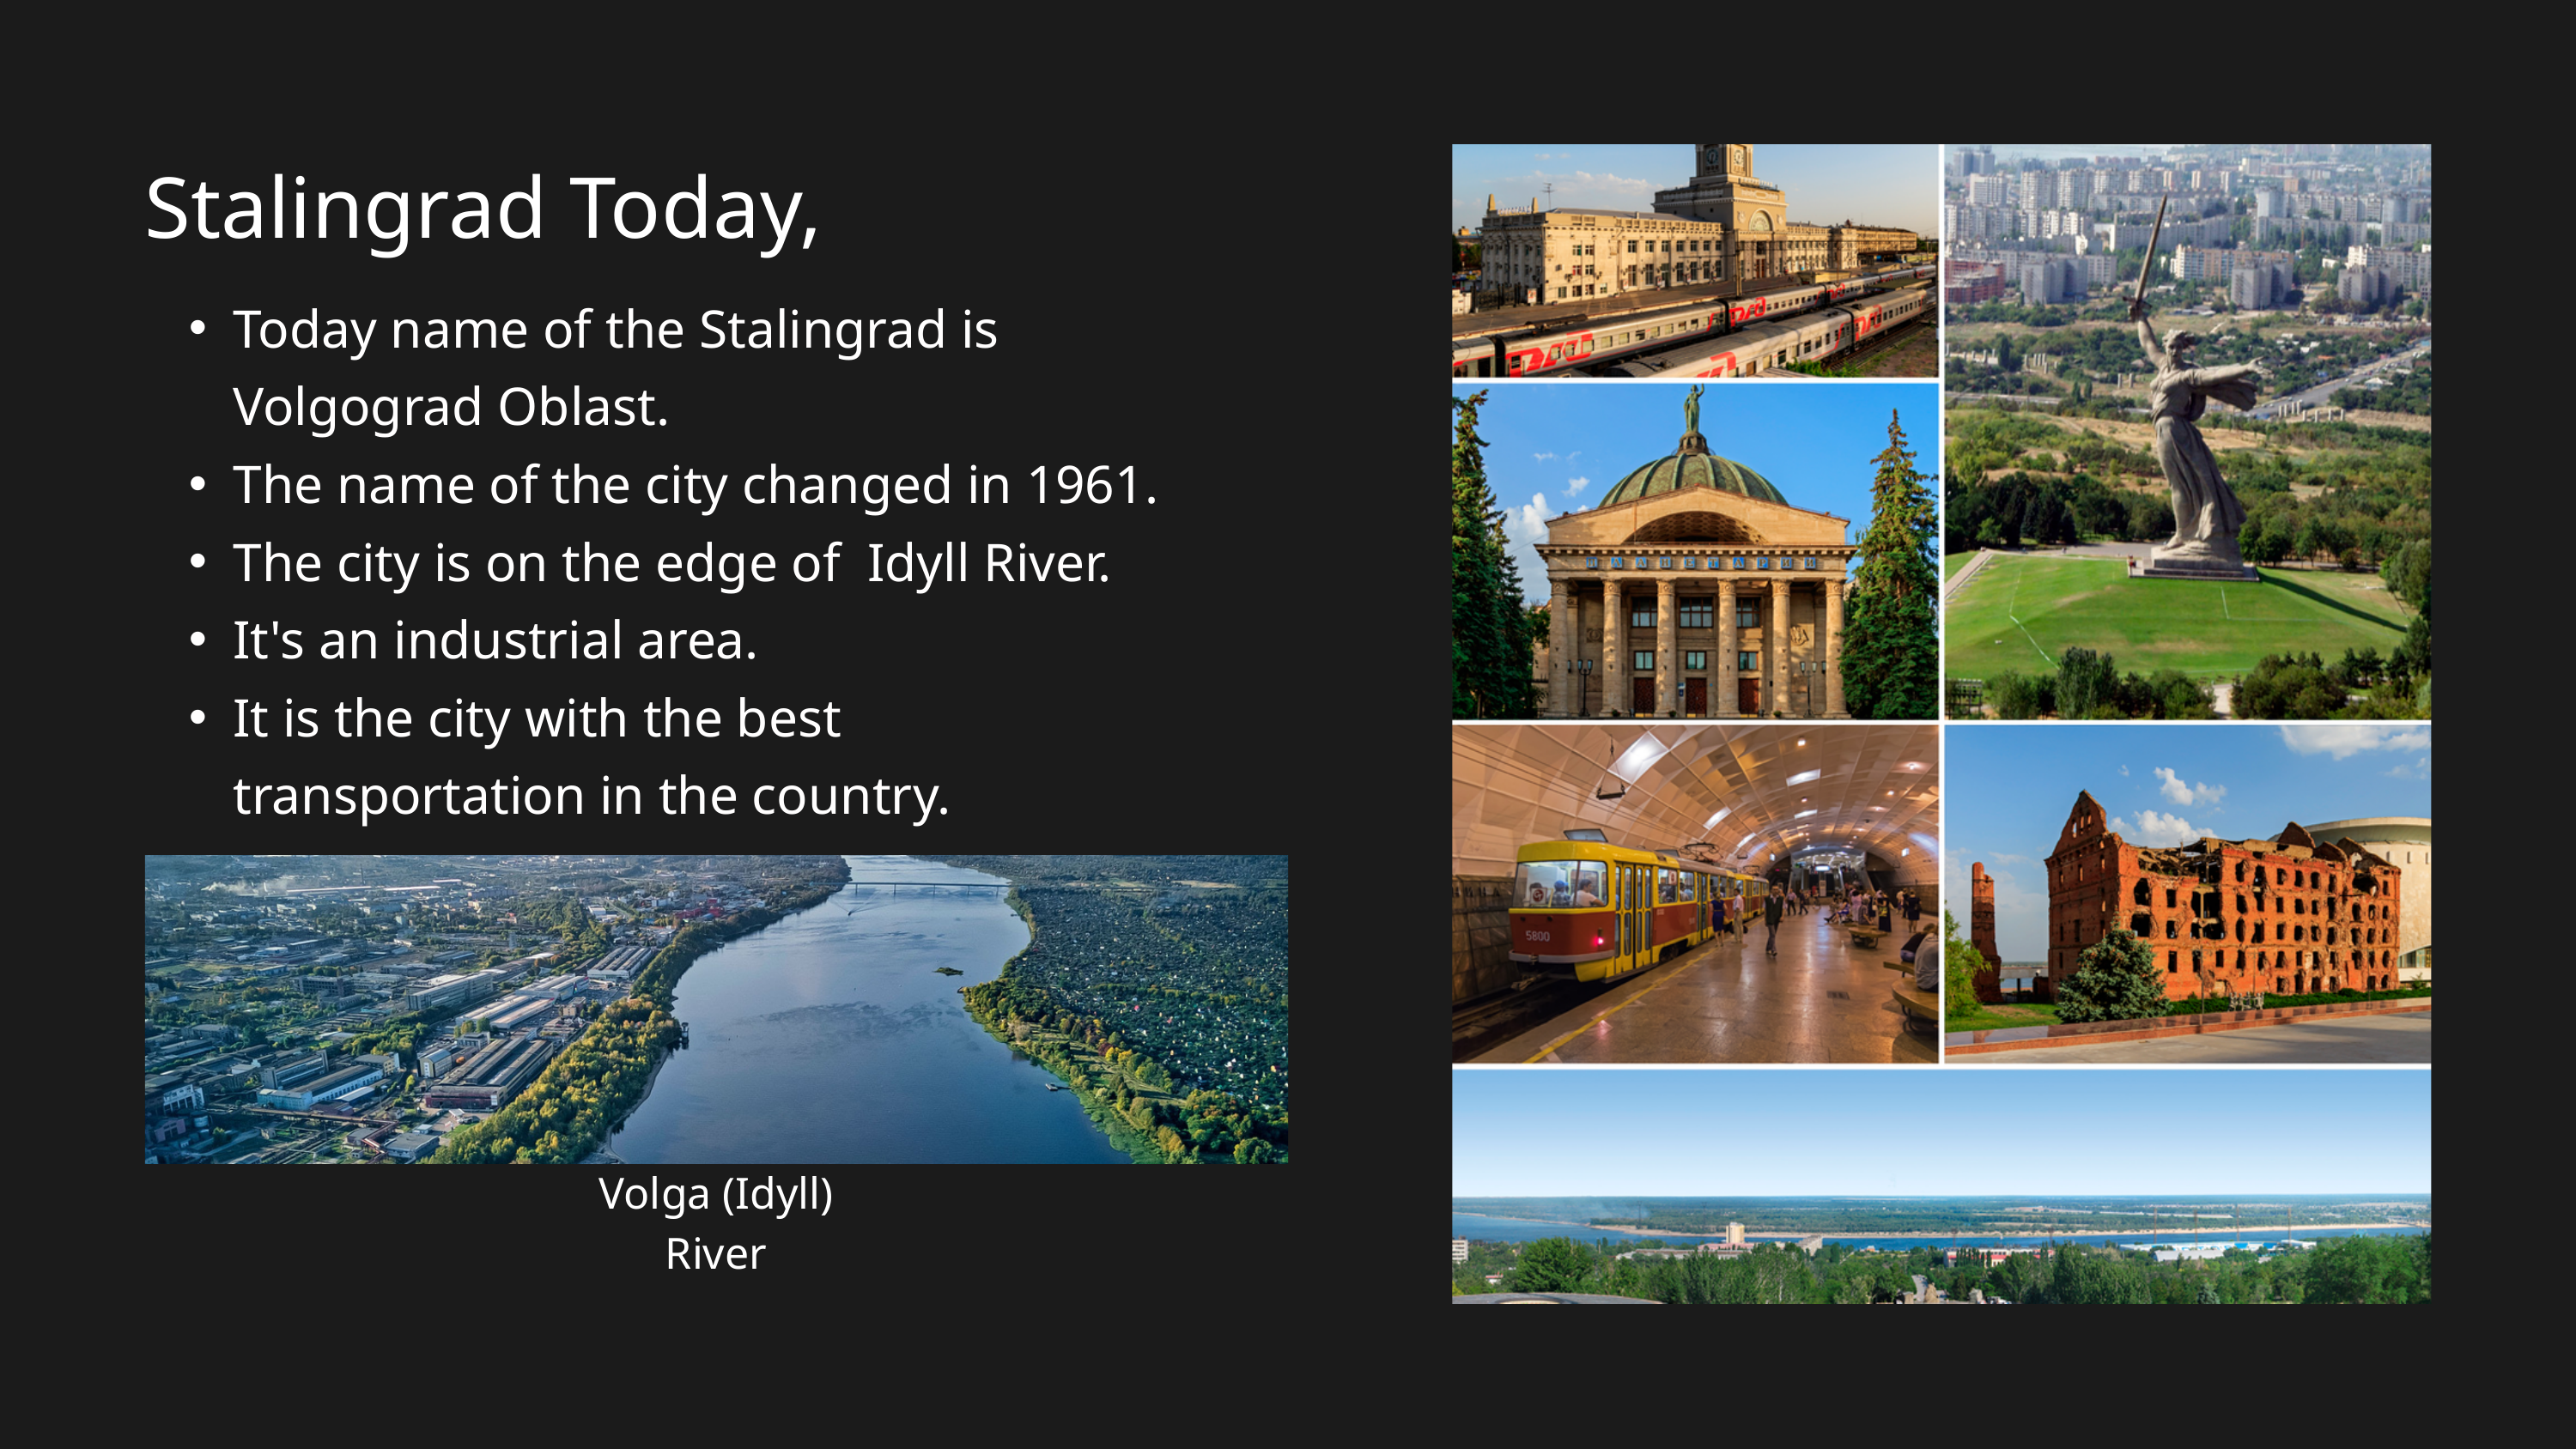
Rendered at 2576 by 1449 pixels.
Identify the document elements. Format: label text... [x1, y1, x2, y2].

text_box Volga (Idyll) River [564, 1157, 868, 1278]
text_box Today name of the Stalingrad is Volgograd Oblast. The name of the city changed in 1961. The city is on the edge of Idyll River. It's an industrial area. It is the city with the best transportation in the country. [144, 280, 1194, 826]
text_box [144, 855, 1289, 1165]
text_box [1452, 144, 2432, 1304]
text_box Stalingrad Today, [144, 137, 905, 256]
